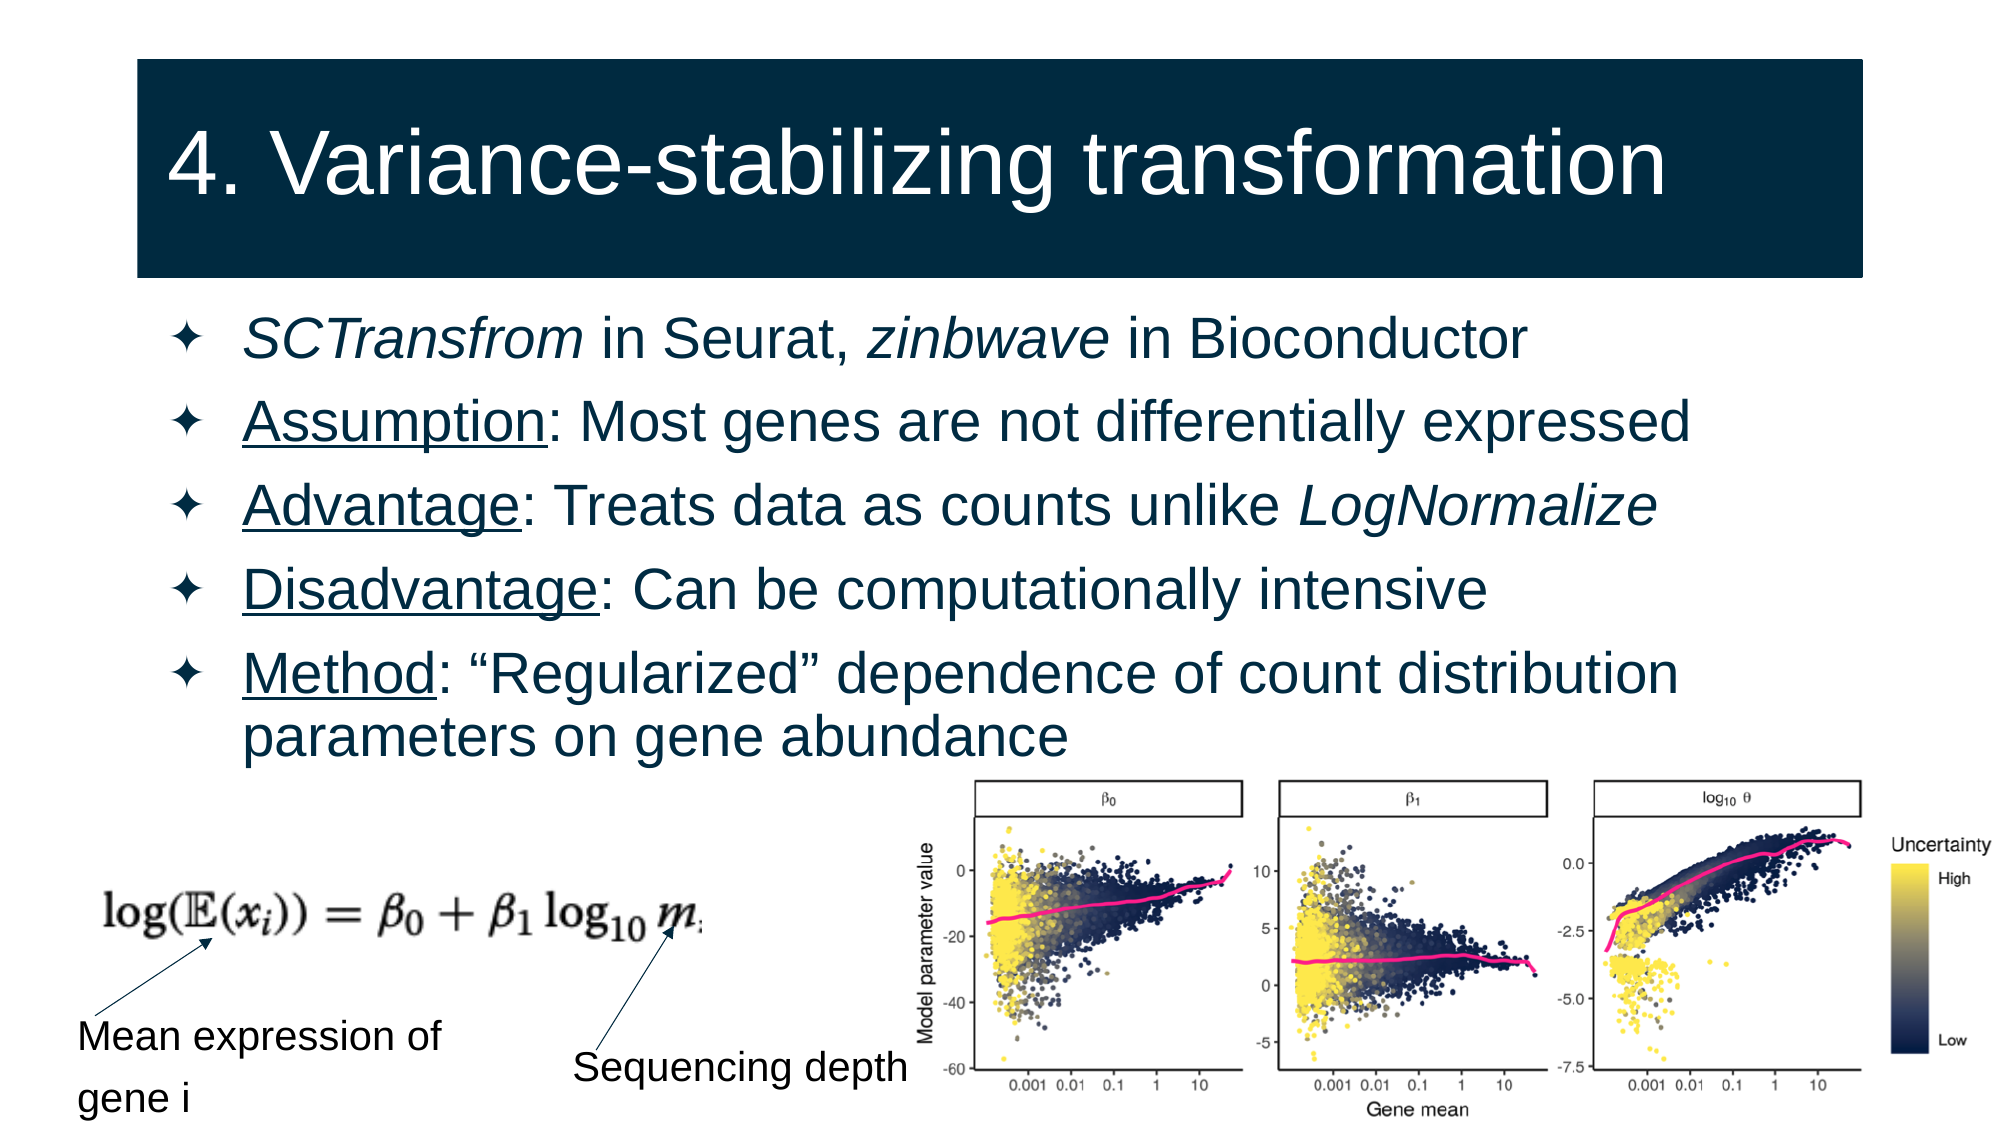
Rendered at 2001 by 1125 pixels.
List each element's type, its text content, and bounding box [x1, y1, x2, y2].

list SCTransfrom in Seurat, zinbwave in Bioconductor Assumption: Most genes are not differentially expressed Advantage: Treats data as counts unlike LogNormalize Disadvantage: Can be computationally intensive Method: “Regularized” dependence of count distribution parameters on gene abundance [137, 307, 1863, 774]
picture [94, 856, 702, 968]
text_box Sequencing depth [557, 990, 708, 1125]
text_box Mean expression of gene i [62, 990, 213, 1125]
picture [912, 773, 2000, 1125]
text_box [596, 925, 674, 1051]
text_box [94, 937, 213, 1016]
title 4. Variance-stabilizing transformation [137, 59, 1863, 278]
